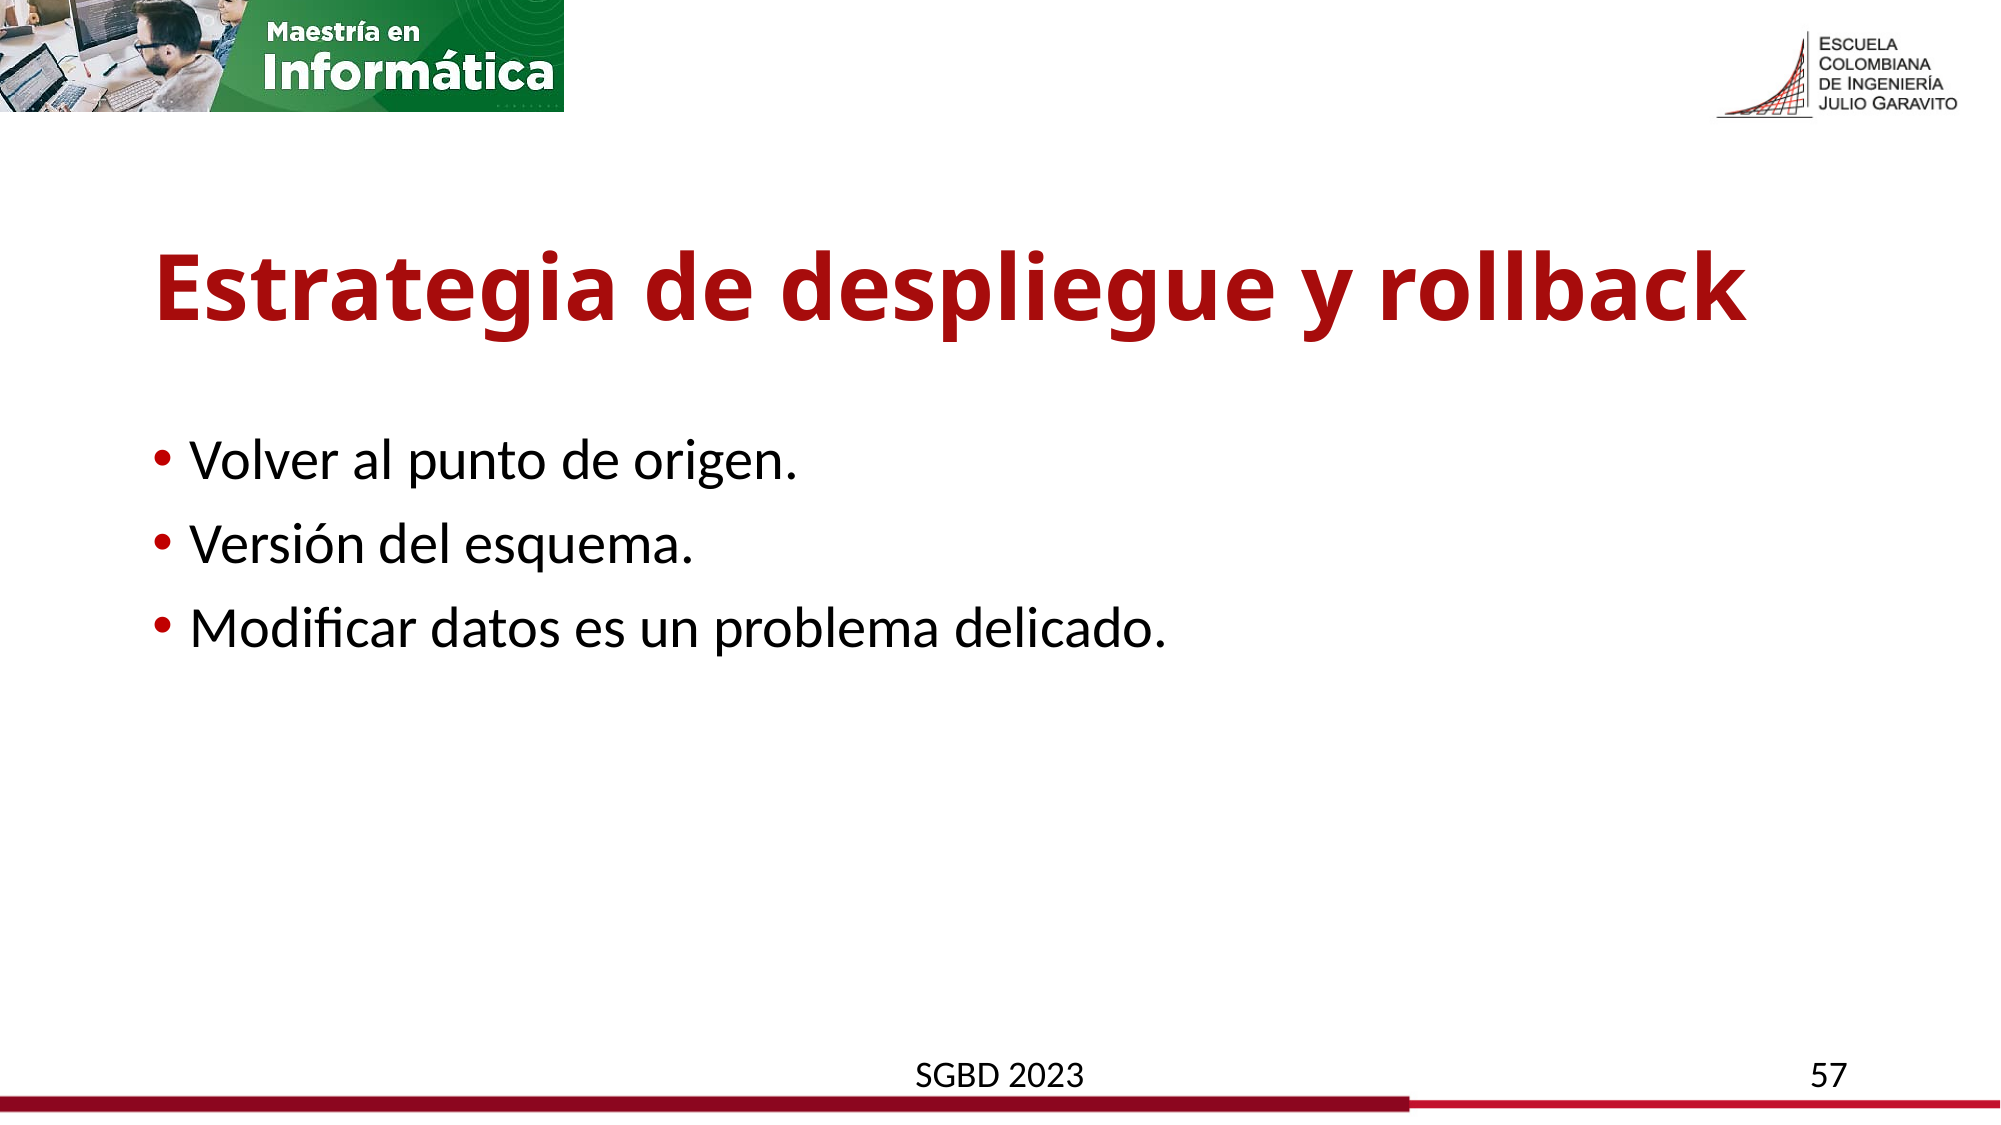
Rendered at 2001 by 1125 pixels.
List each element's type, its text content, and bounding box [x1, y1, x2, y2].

slide_number 57 [1412, 1042, 1863, 1103]
title Estrategia de despliegue y rollback [137, 182, 1863, 400]
list Volver al punto de origen. Versión del esquema. Modificar datos es un problema delicado. [137, 421, 1863, 1050]
picture [0, 0, 2001, 1125]
footer SGBD 2023 [662, 1042, 1338, 1103]
